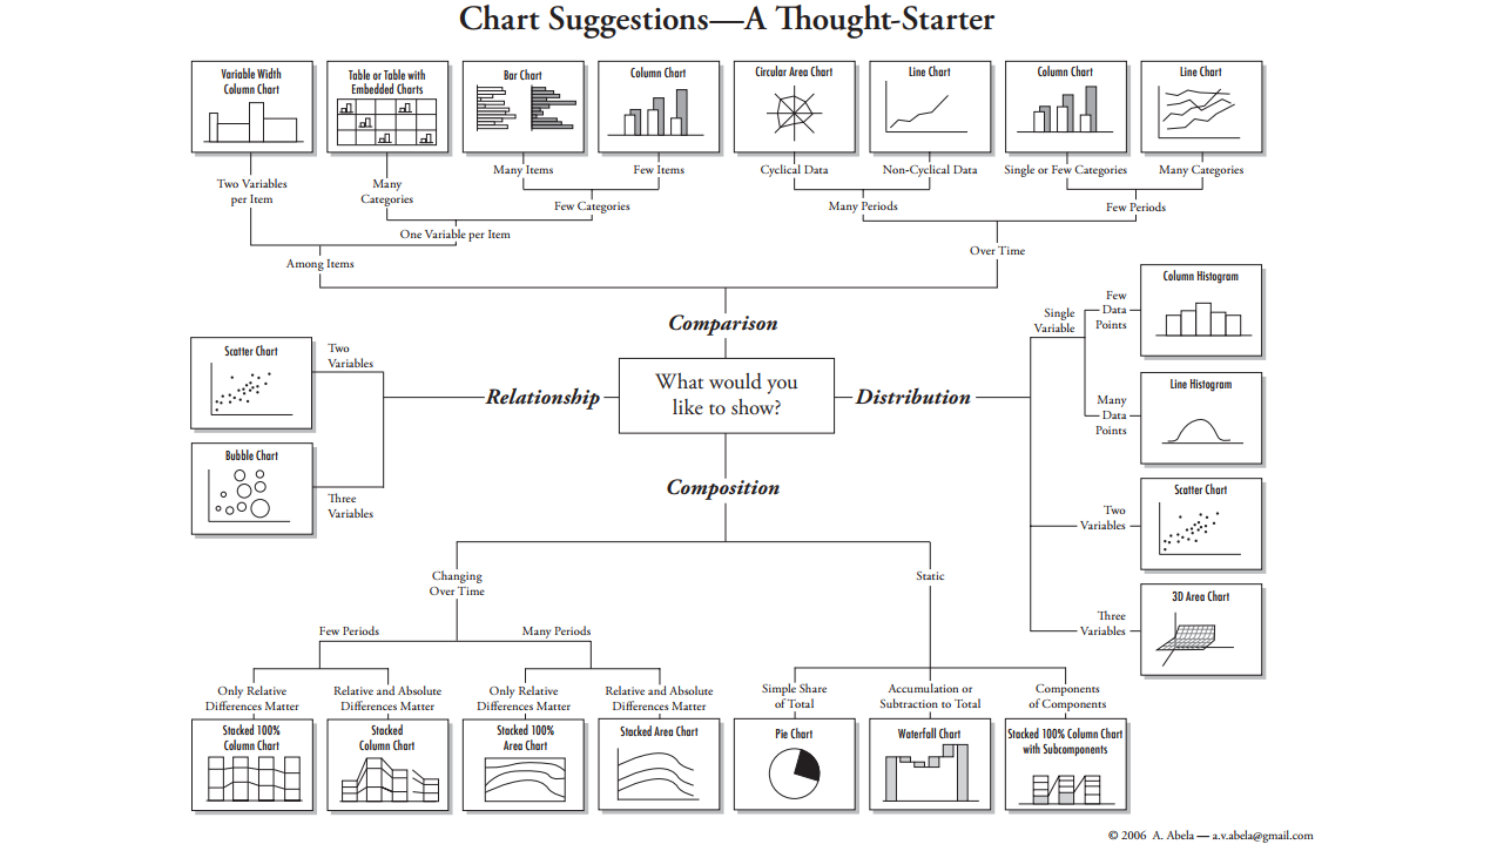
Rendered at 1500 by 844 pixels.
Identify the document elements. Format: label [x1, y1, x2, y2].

picture [181, 2, 1319, 844]
